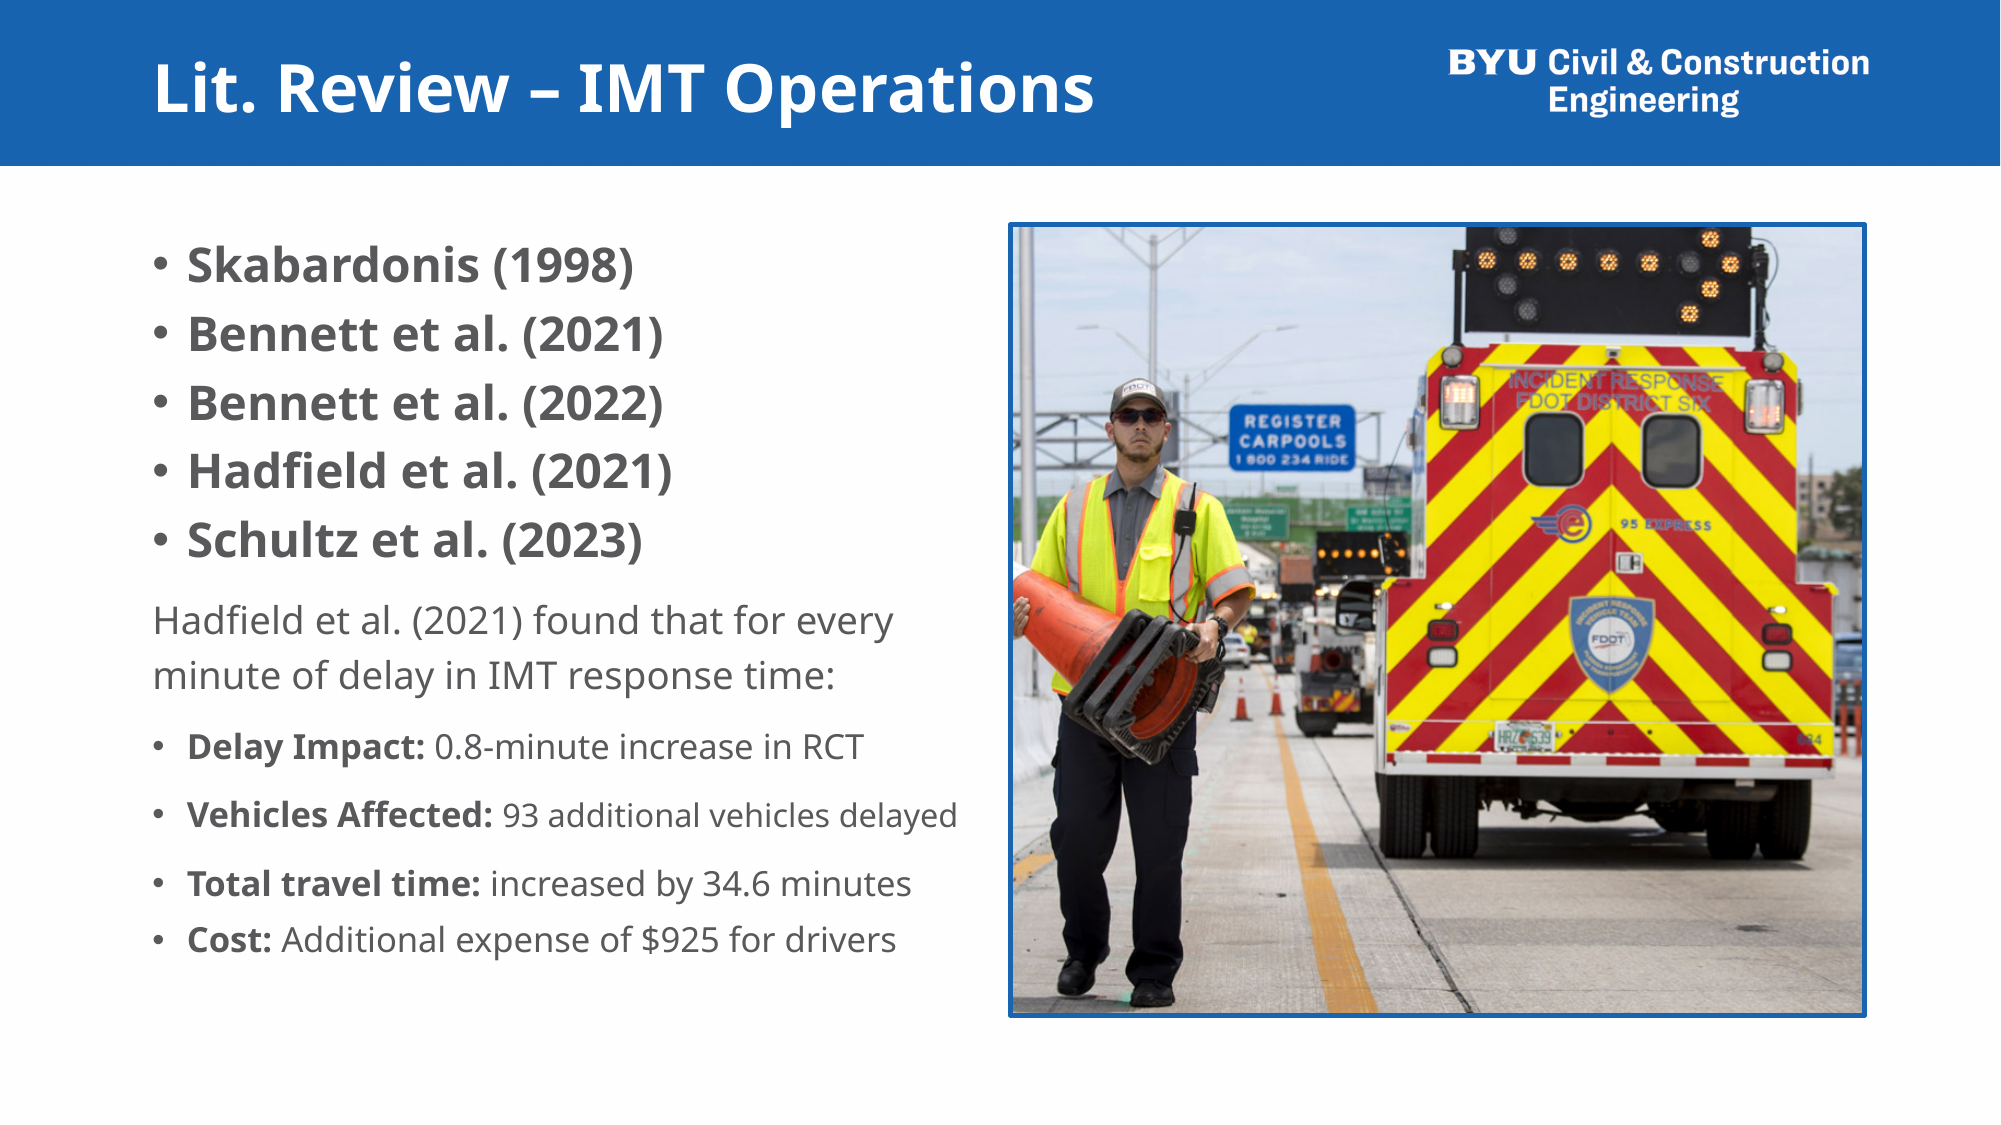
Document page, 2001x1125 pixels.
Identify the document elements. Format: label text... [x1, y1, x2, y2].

picture [0, 0, 2001, 1125]
list Skabardonis (1998) Bennett et al. (2021) Bennett et al. (2022) Hadfield et al. (2021) Schultz et al. (2023) Hadfield et al. (2021) found that for every minute of delay in IMT response time: Delay Impact: 0.8-minute increase in RCT Vehicles Affected: 93 additional vehicles delayed Total travel time: increased by 34.6 minutes Cost: Additional expense of $925 for drivers [137, 226, 988, 1013]
title Lit. Review – IMT Operations [137, 45, 1469, 137]
